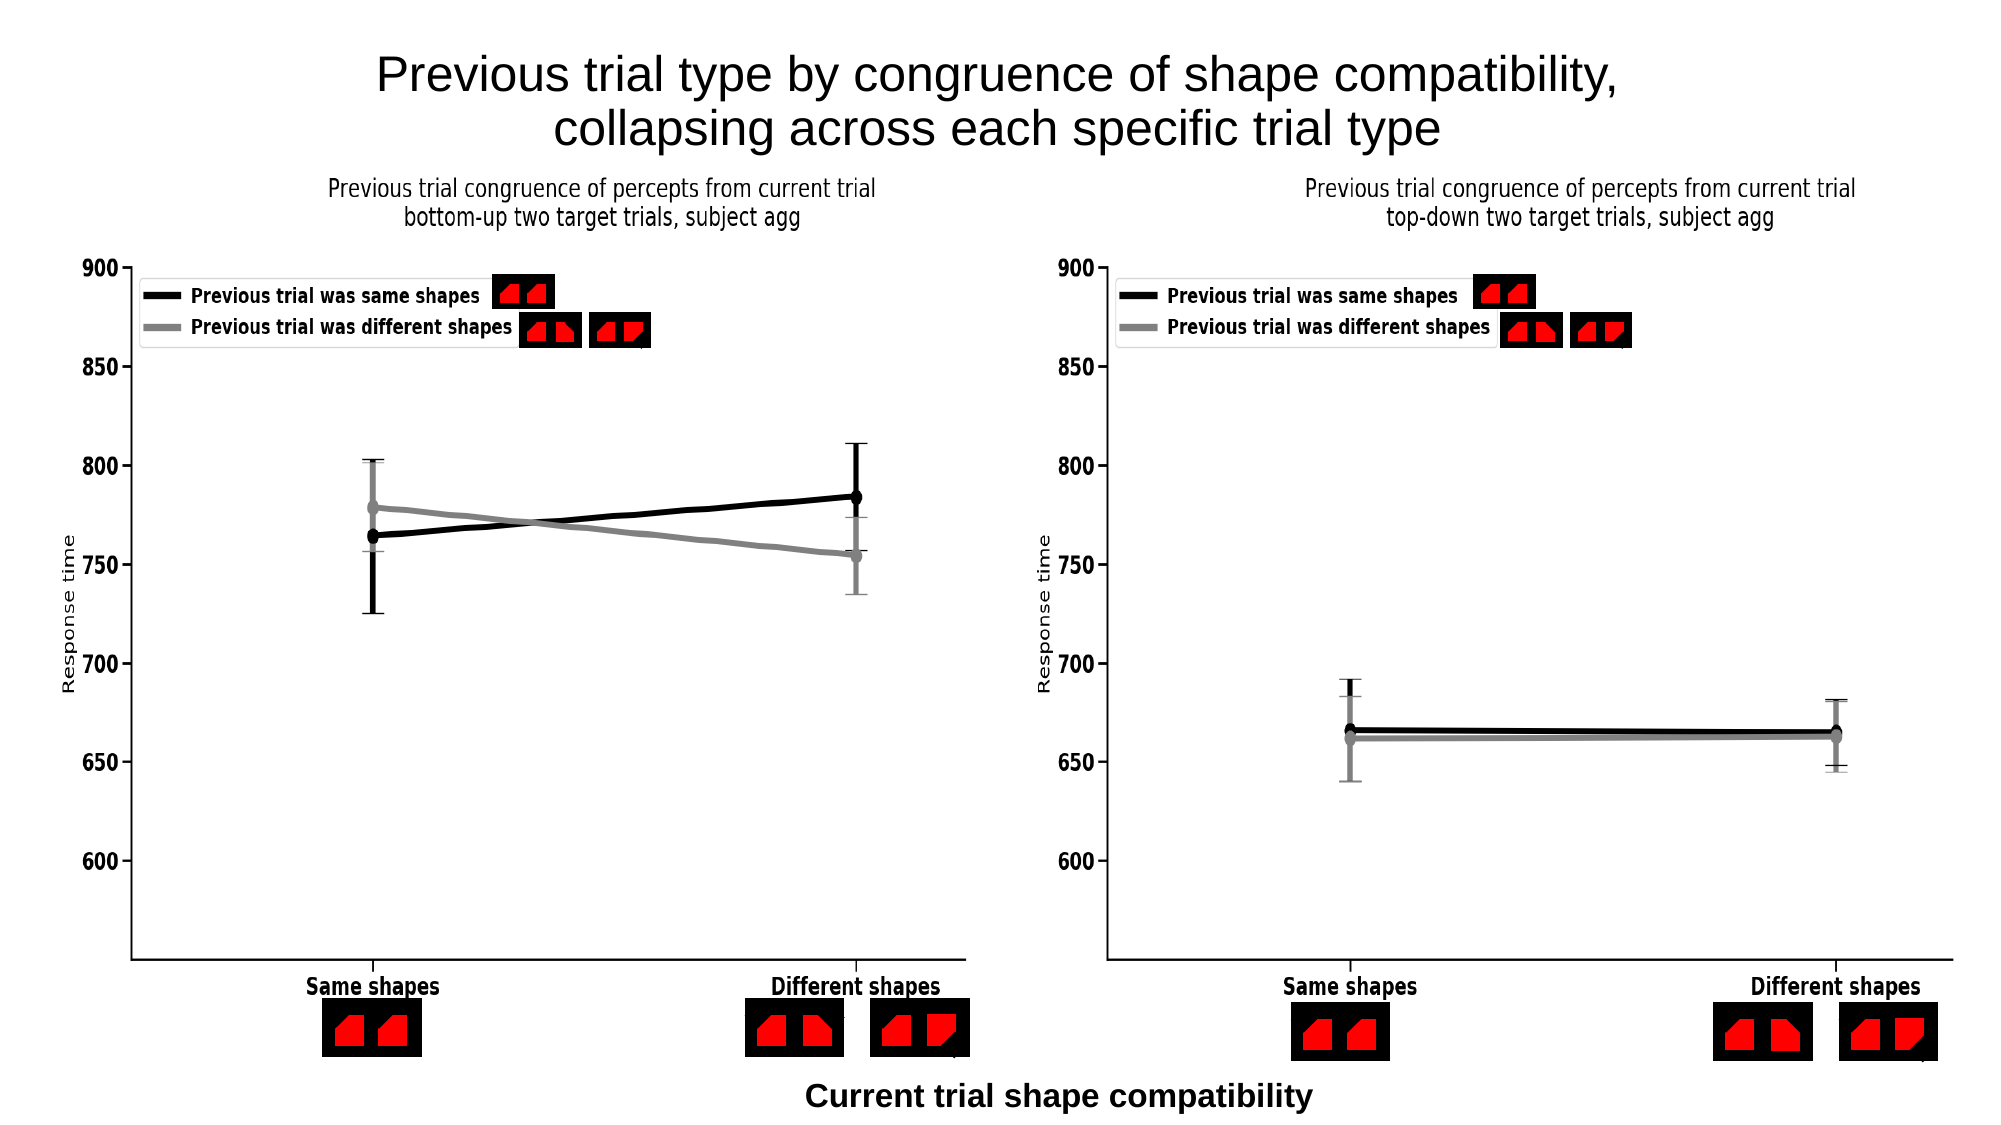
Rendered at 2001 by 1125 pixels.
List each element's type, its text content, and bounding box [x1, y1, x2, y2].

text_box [1474, 275, 1535, 309]
picture [1032, 159, 1954, 1000]
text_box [1839, 1003, 1938, 1060]
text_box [1291, 1003, 1390, 1060]
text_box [871, 999, 969, 1056]
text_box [493, 275, 554, 309]
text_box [745, 999, 844, 1056]
text_box Previous trial type by congruence of shape compatibility, collapsing across each specific trial type [54, 40, 1942, 134]
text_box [323, 999, 421, 1056]
picture [52, 159, 967, 1000]
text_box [1714, 1003, 1812, 1060]
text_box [1570, 313, 1632, 347]
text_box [1501, 313, 1562, 347]
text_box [590, 313, 651, 347]
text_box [520, 313, 581, 347]
text_box Current trial shape compatibility [715, 1066, 1404, 1122]
